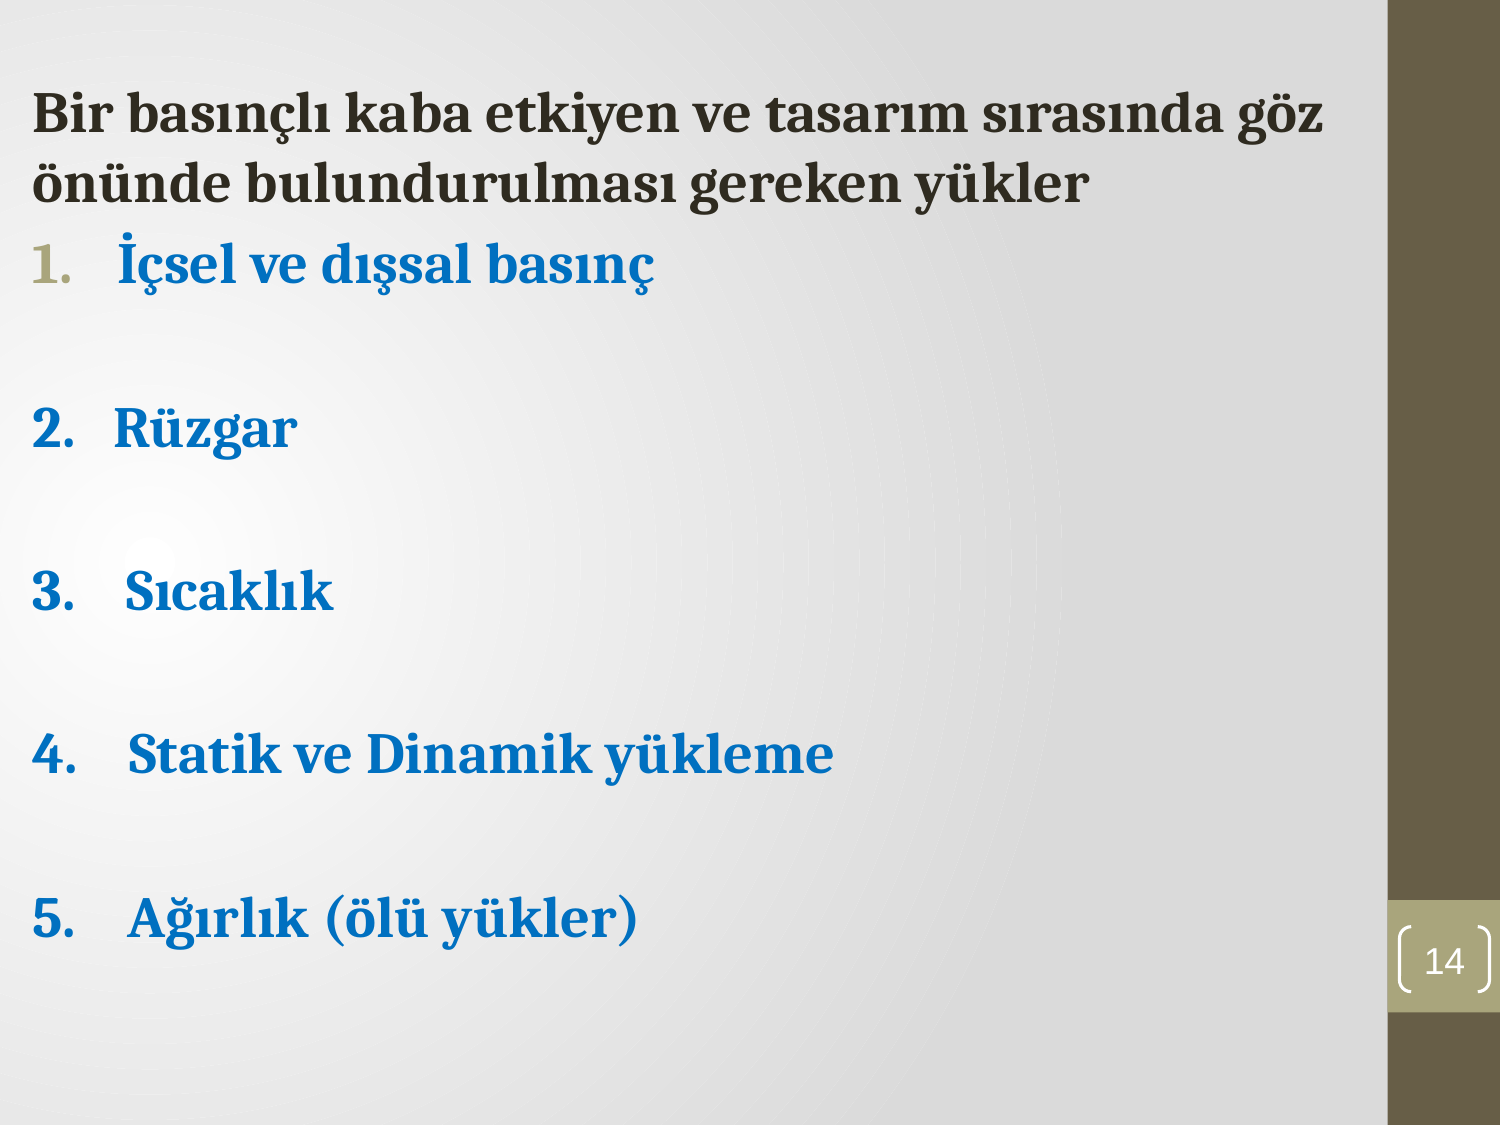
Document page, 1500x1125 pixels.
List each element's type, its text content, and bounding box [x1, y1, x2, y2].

list Bir basınçlı kaba etkiyen ve tasarım sırasında göz önünde bulundurulması gereken yükler İçsel ve dışsal basınç 2. Rüzgar 3. Sıcaklık 4. Statik ve Dinamik yükleme 5. Ağırlık (ölü yükler) [17, 66, 1500, 809]
slide_number 14 [1397, 925, 1492, 994]
